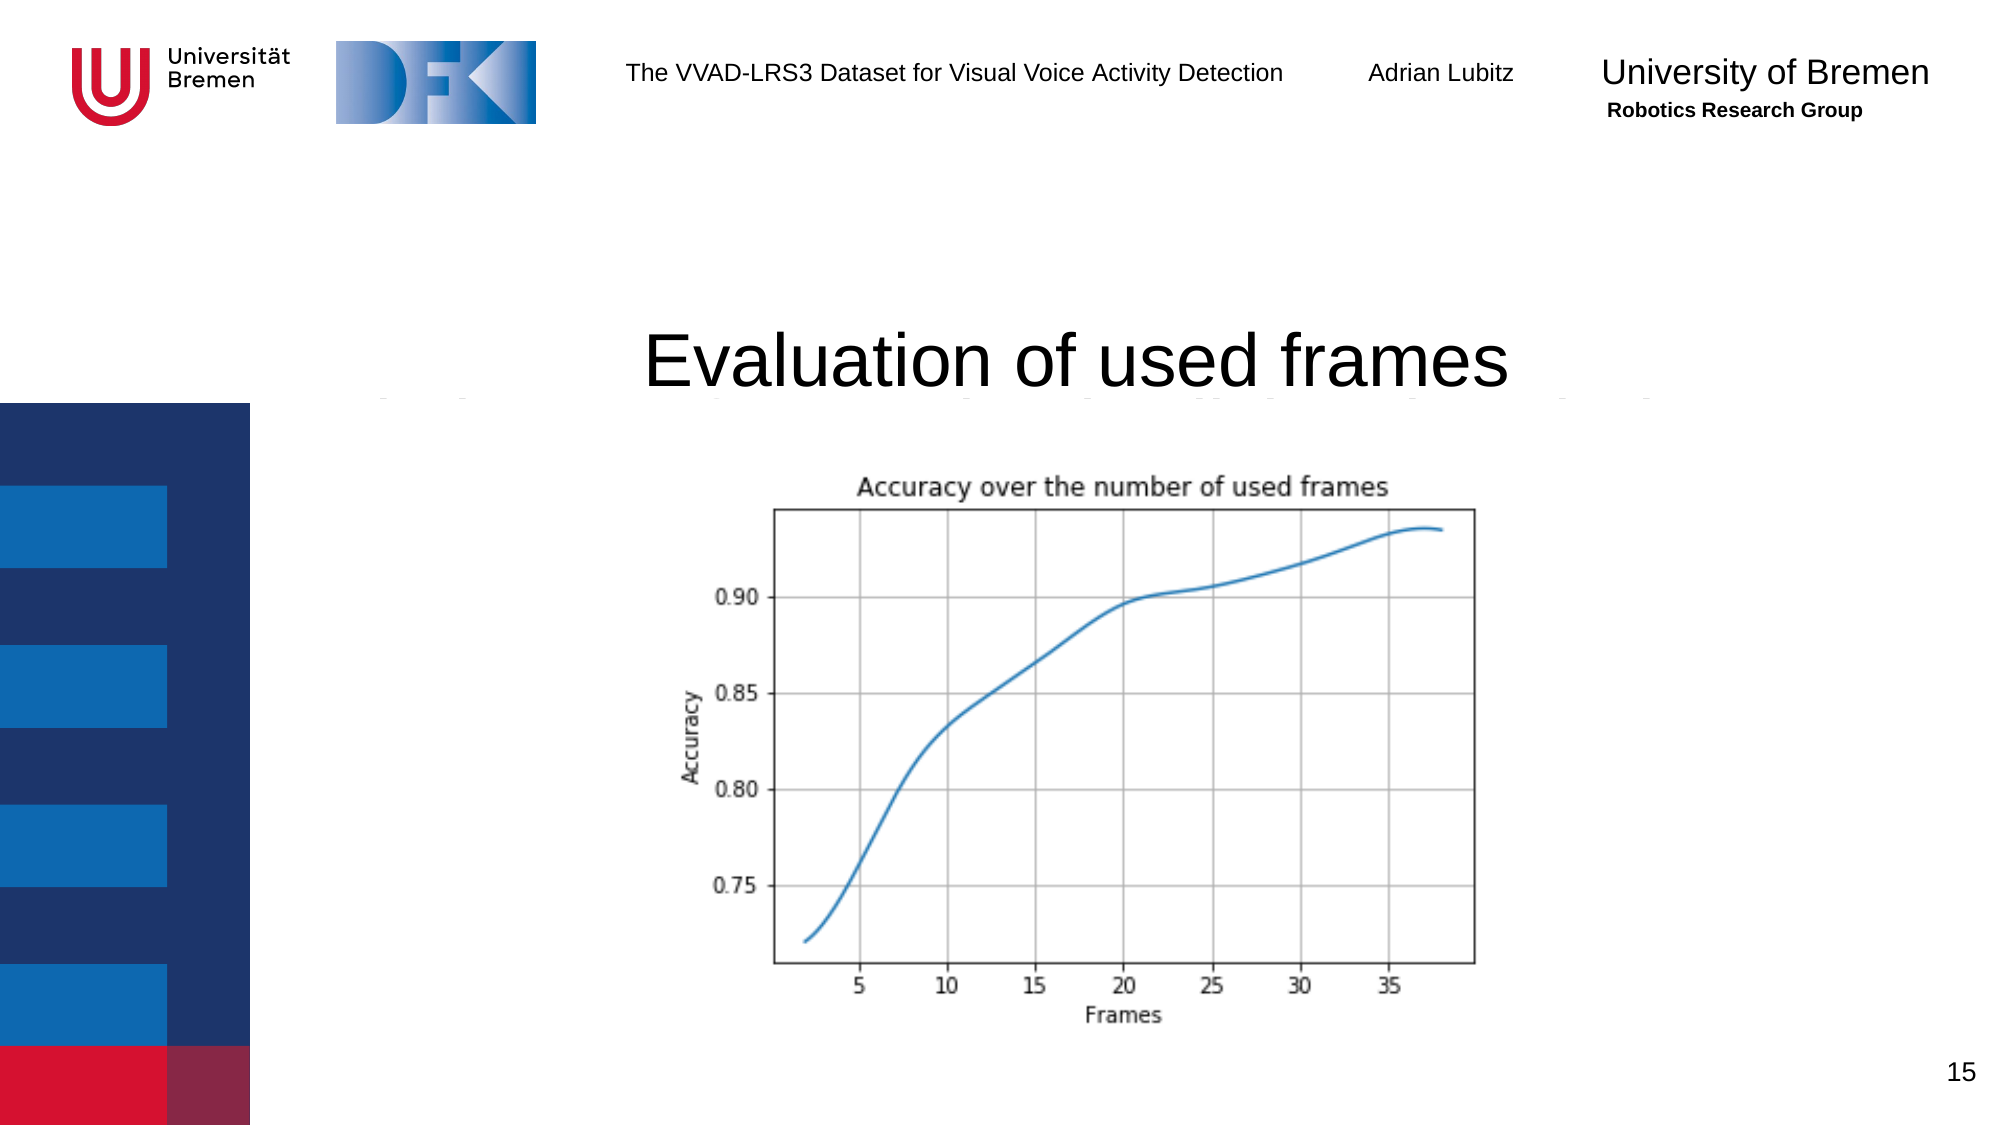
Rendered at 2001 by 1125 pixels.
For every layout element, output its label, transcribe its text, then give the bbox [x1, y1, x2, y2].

picture [660, 436, 1564, 1038]
picture [336, 41, 536, 124]
text_box [302, 398, 1965, 1069]
slide_number ‹#› [1871, 1038, 1992, 1125]
subtitle Evaluation of used frames [326, 311, 1827, 398]
text_box Robotics Research Group [1592, 85, 1972, 201]
text_box The VVAD-LRS3 Dataset for Visual Voice Activity Detection [610, 48, 1303, 94]
text_box University of Bremen [1586, 36, 2000, 167]
text_box Adrian Lubitz [1353, 48, 1531, 94]
text_box [310, 26, 1972, 177]
picture [72, 47, 290, 126]
